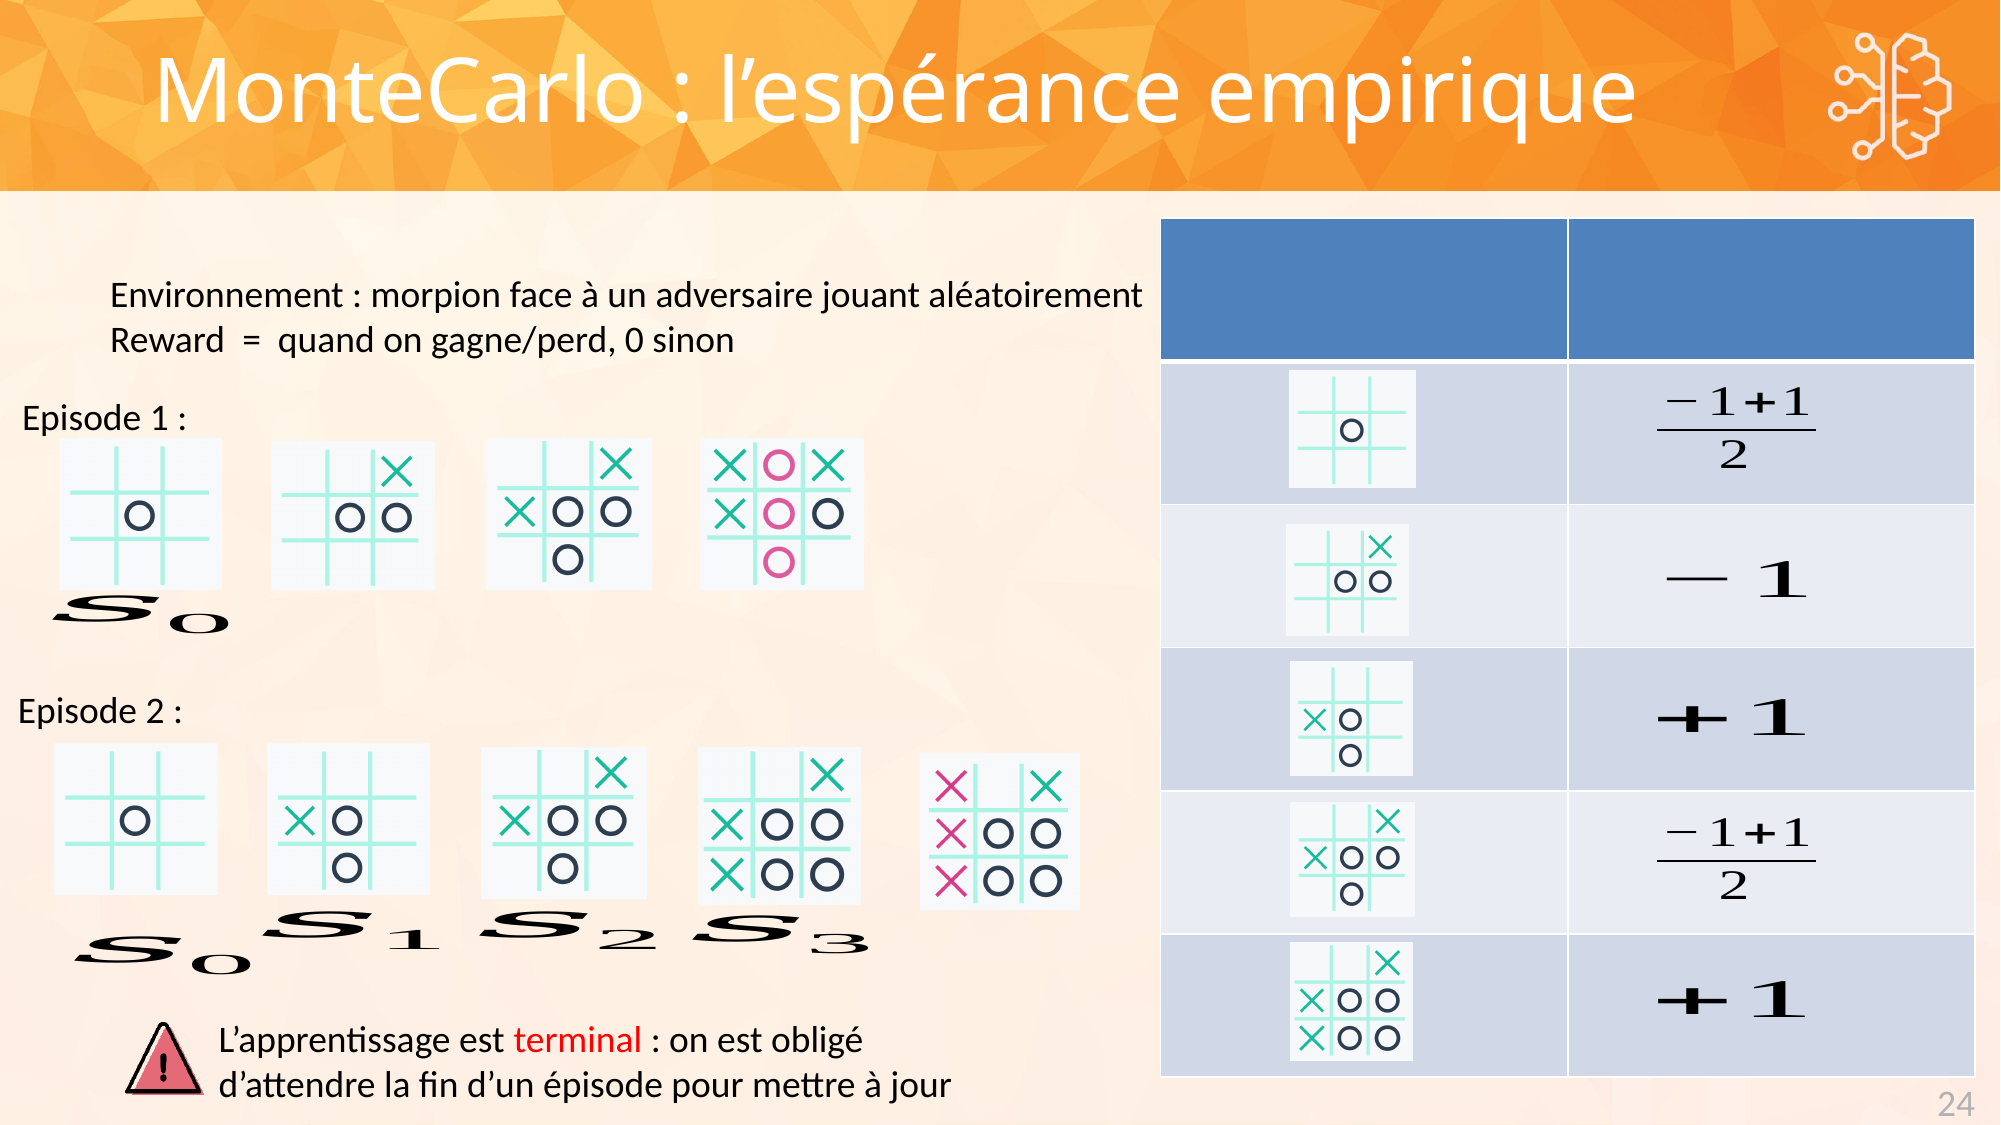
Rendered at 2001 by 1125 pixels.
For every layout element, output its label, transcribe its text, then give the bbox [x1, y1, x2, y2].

picture [1290, 802, 1416, 917]
picture [1289, 369, 1417, 488]
slide_number 24 [1515, 1078, 1975, 1125]
text_box Episode 1 : [7, 385, 203, 446]
text_box Episode 2 : [3, 678, 199, 739]
picture [1290, 661, 1413, 776]
picture [1290, 942, 1413, 1062]
text_box MonteCarlo : l’espérance empirique [150, 30, 1875, 141]
picture [0, 0, 2000, 1125]
picture [1286, 524, 1410, 637]
